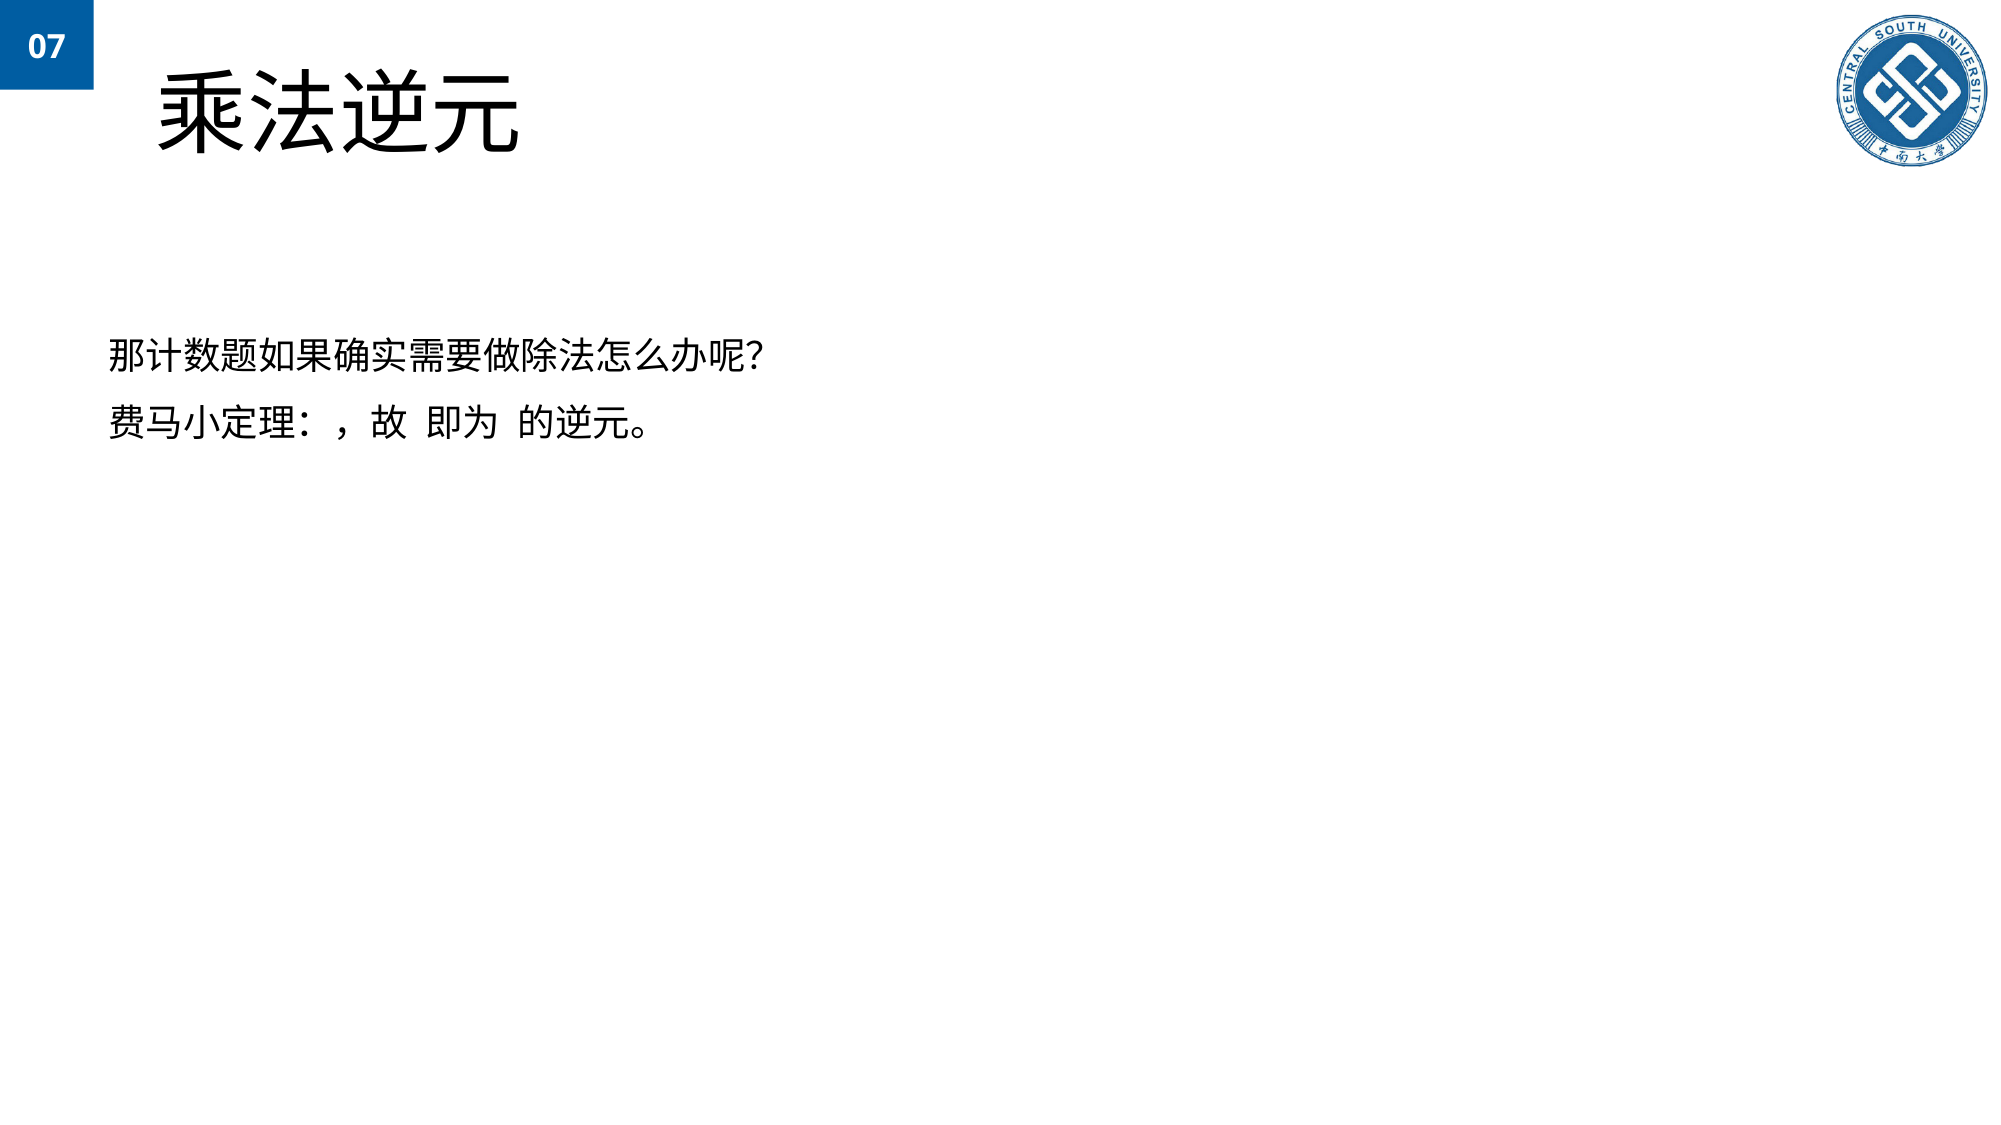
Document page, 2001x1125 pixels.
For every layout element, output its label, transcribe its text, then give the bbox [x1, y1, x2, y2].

picture [1834, 10, 1990, 169]
title 乘法逆元 [141, 59, 1867, 278]
text_box 07 [0, 0, 95, 91]
